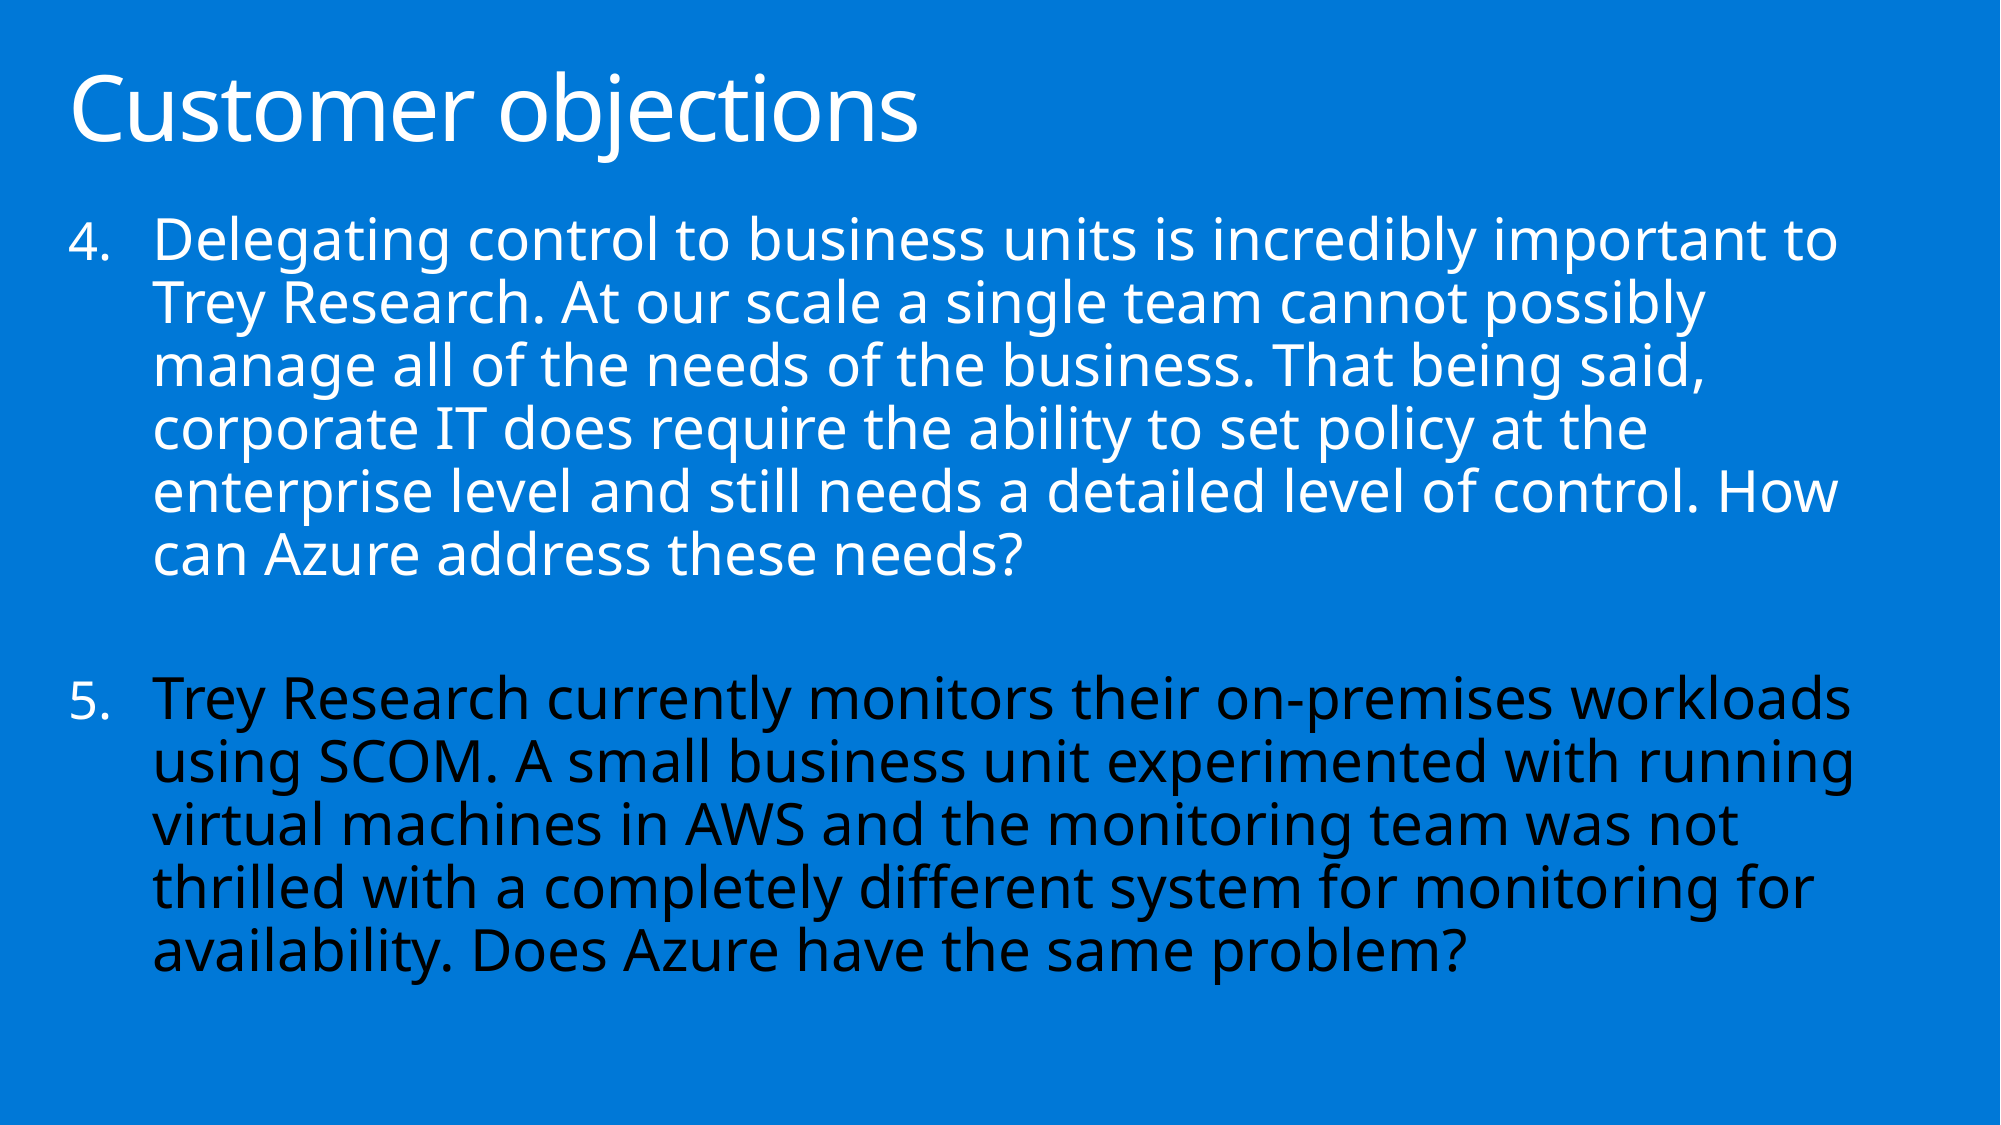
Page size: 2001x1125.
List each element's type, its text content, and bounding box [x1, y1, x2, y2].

title Customer objections [44, 47, 1957, 196]
list Delegating control to business units is incredibly important to Trey Research. At our scale a single team cannot possibly manage all of the needs of the business. That being said, corporate IT does require the ability to set policy at the enterprise level and still needs a detailed level of control. How can Azure address these needs? Trey Research currently monitors their on-premises workloads using SCOM. A small business unit experimented with running virtual machines in AWS and the monitoring team was not thrilled with a completely different system for monitoring for availability. Does Azure have the same problem? [44, 195, 1956, 1125]
